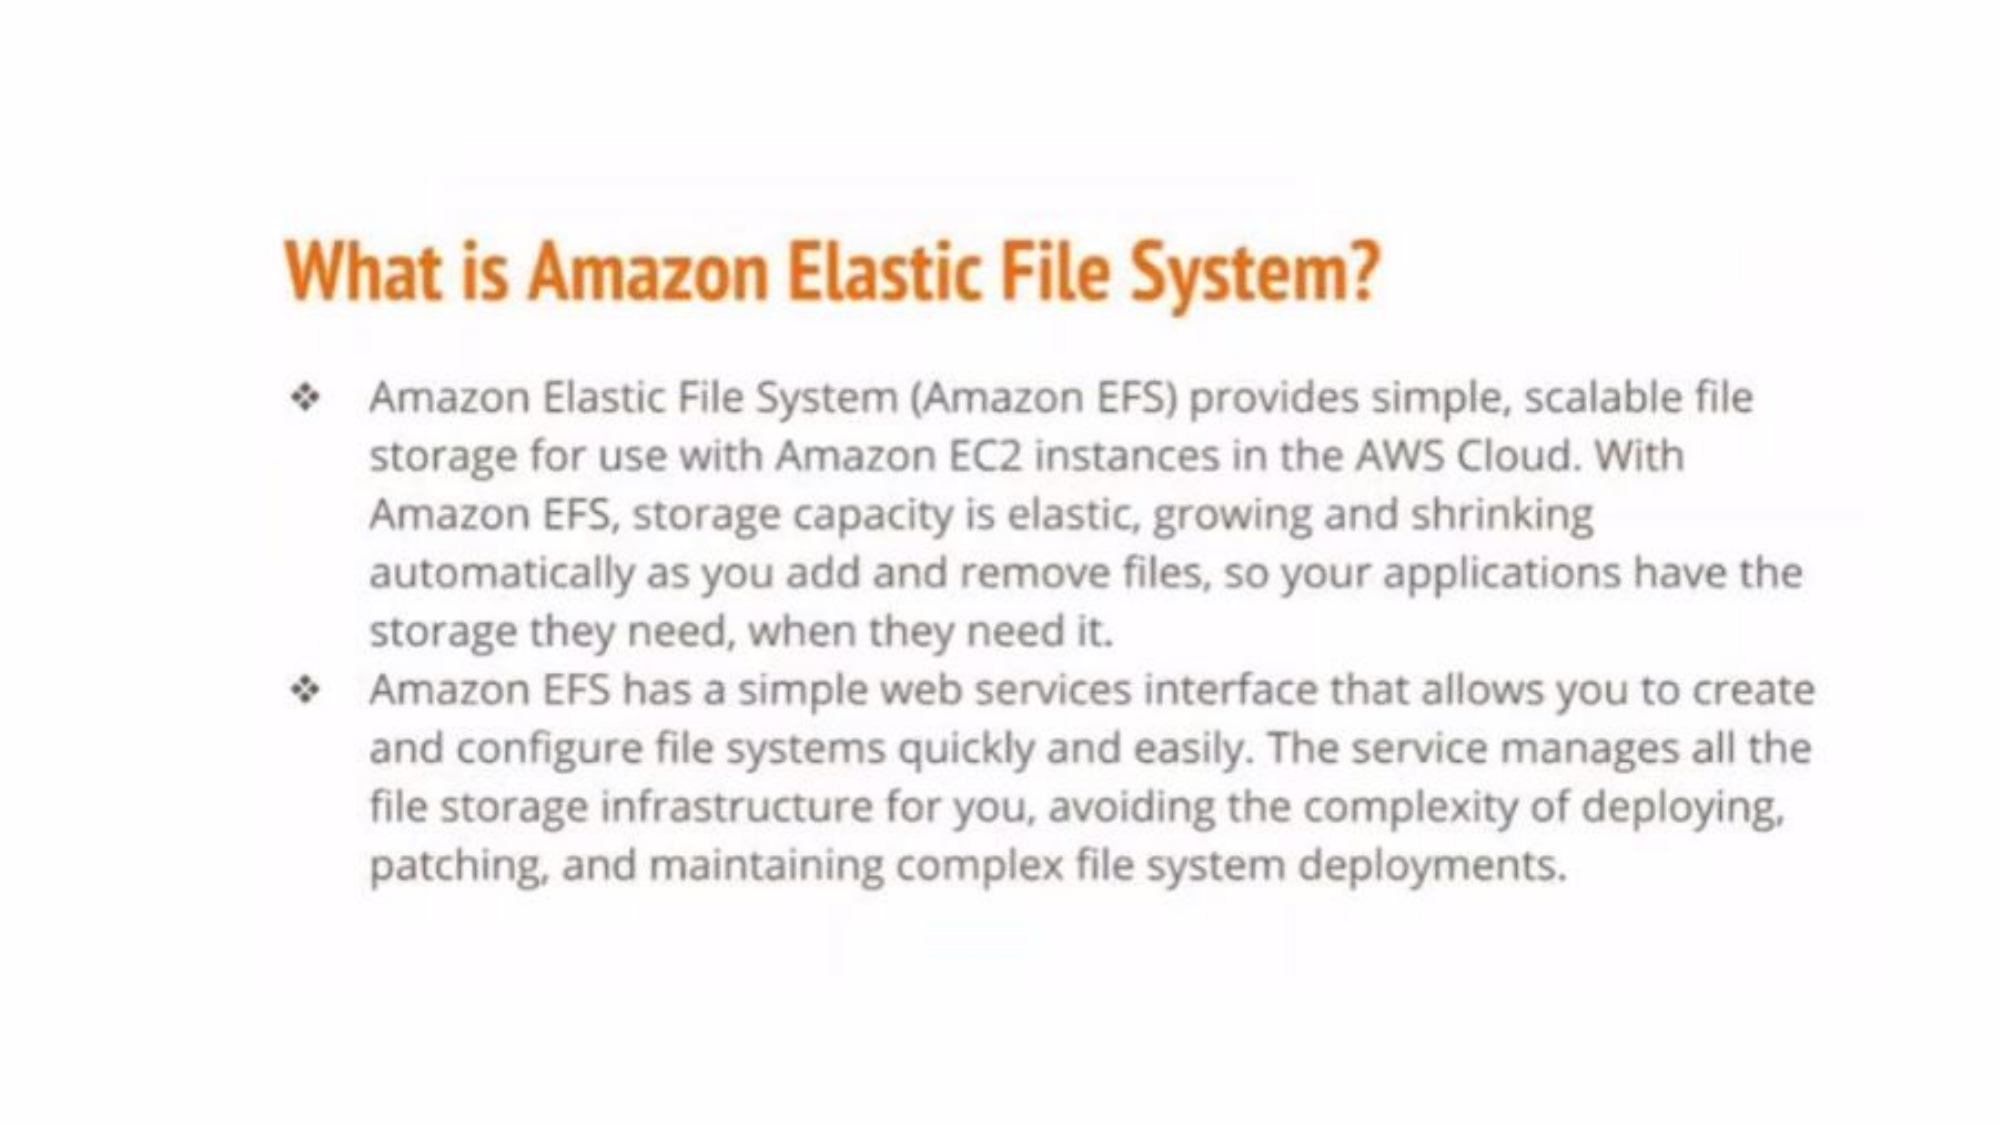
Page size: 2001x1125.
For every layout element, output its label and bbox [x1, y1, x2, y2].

list [0, 0, 2000, 1125]
